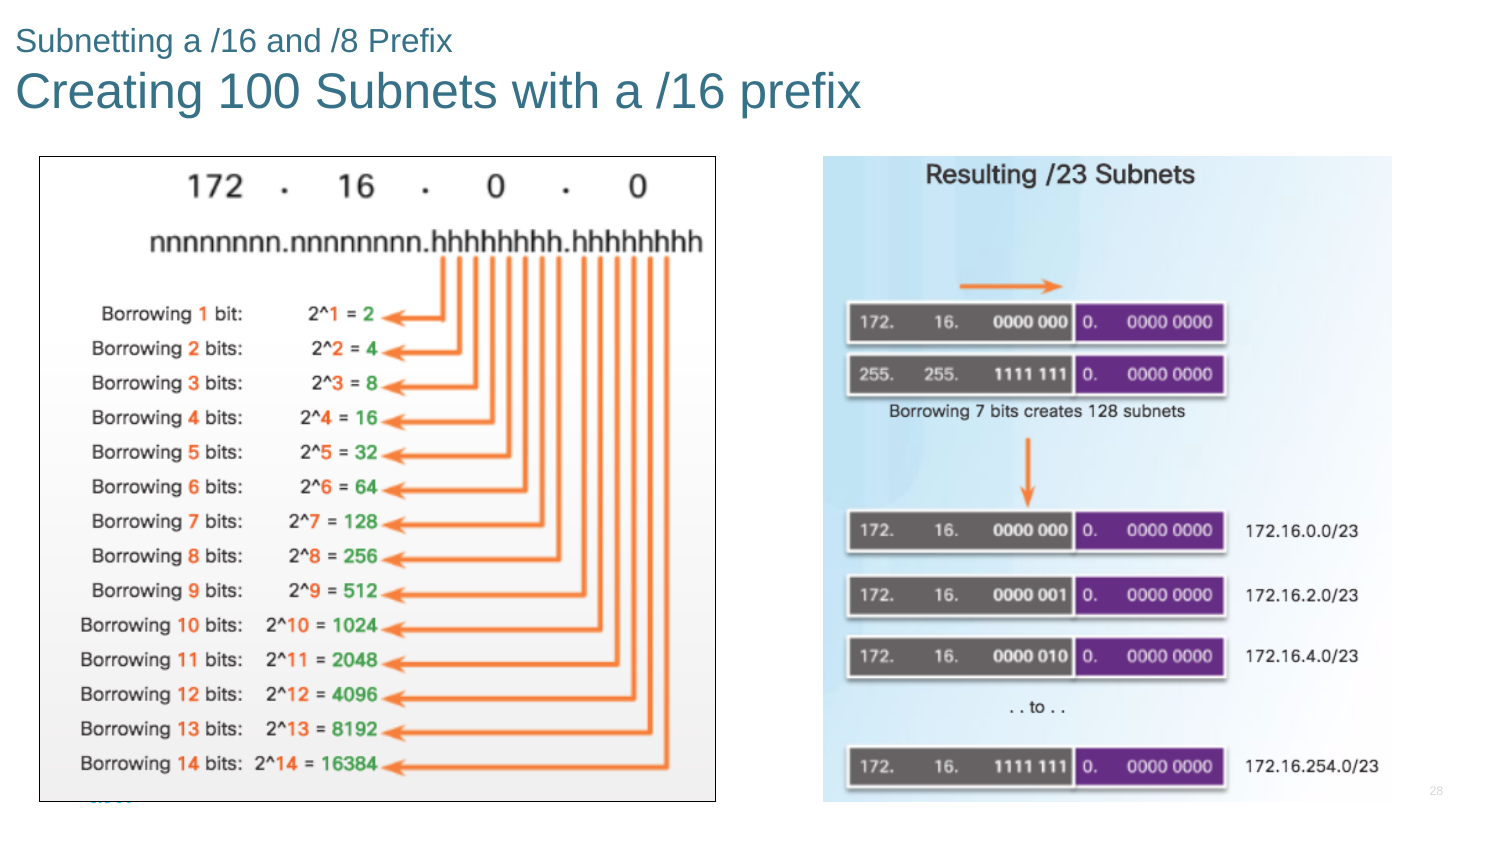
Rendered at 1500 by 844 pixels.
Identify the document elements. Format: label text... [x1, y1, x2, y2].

title Subnetting a /16 and /8 Prefix Creating 100 Subnets with a /16 prefix [0, 6, 1500, 131]
picture [823, 156, 1393, 802]
picture [39, 156, 716, 802]
